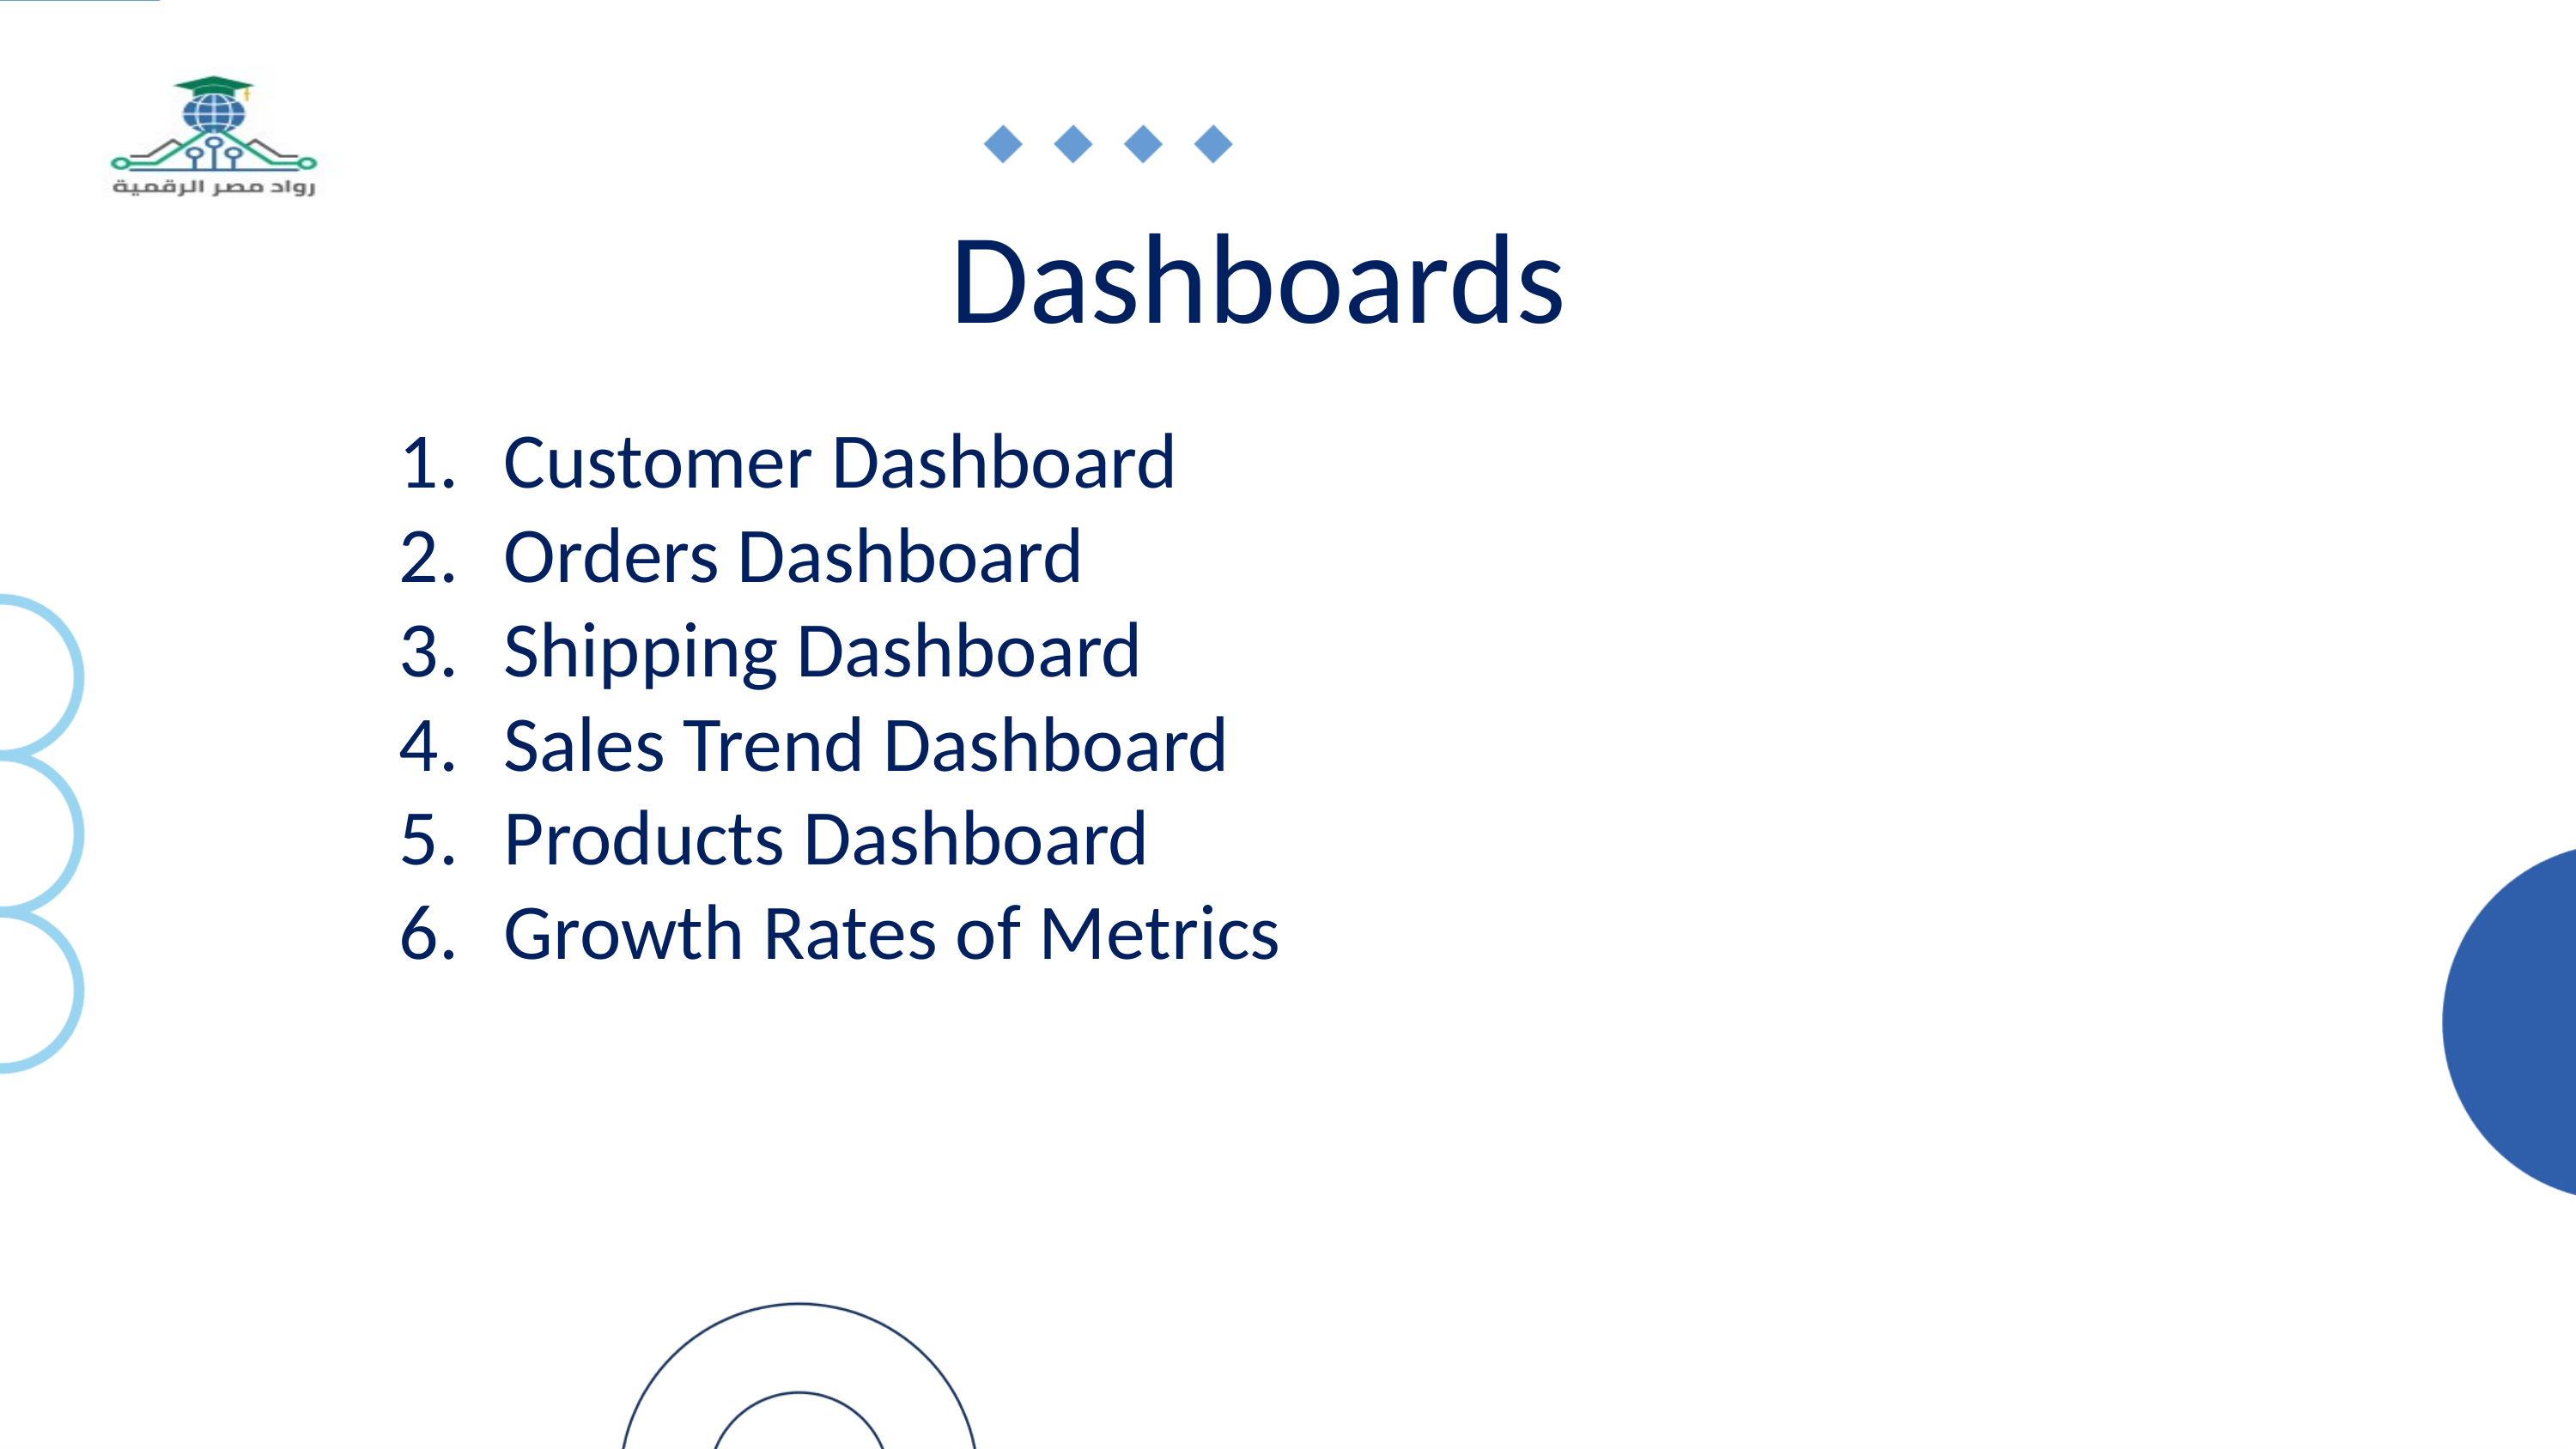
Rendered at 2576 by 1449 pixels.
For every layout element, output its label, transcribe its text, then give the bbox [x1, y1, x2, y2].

picture [0, 0, 430, 274]
text_box [0, 0, 2576, 1449]
text_box Dashboards [562, 185, 1953, 359]
text_box Customer Dashboard Orders Dashboard Shipping Dashboard Sales Trend Dashboard Products Dashboard Growth Rates of Metrics [386, 403, 2447, 982]
